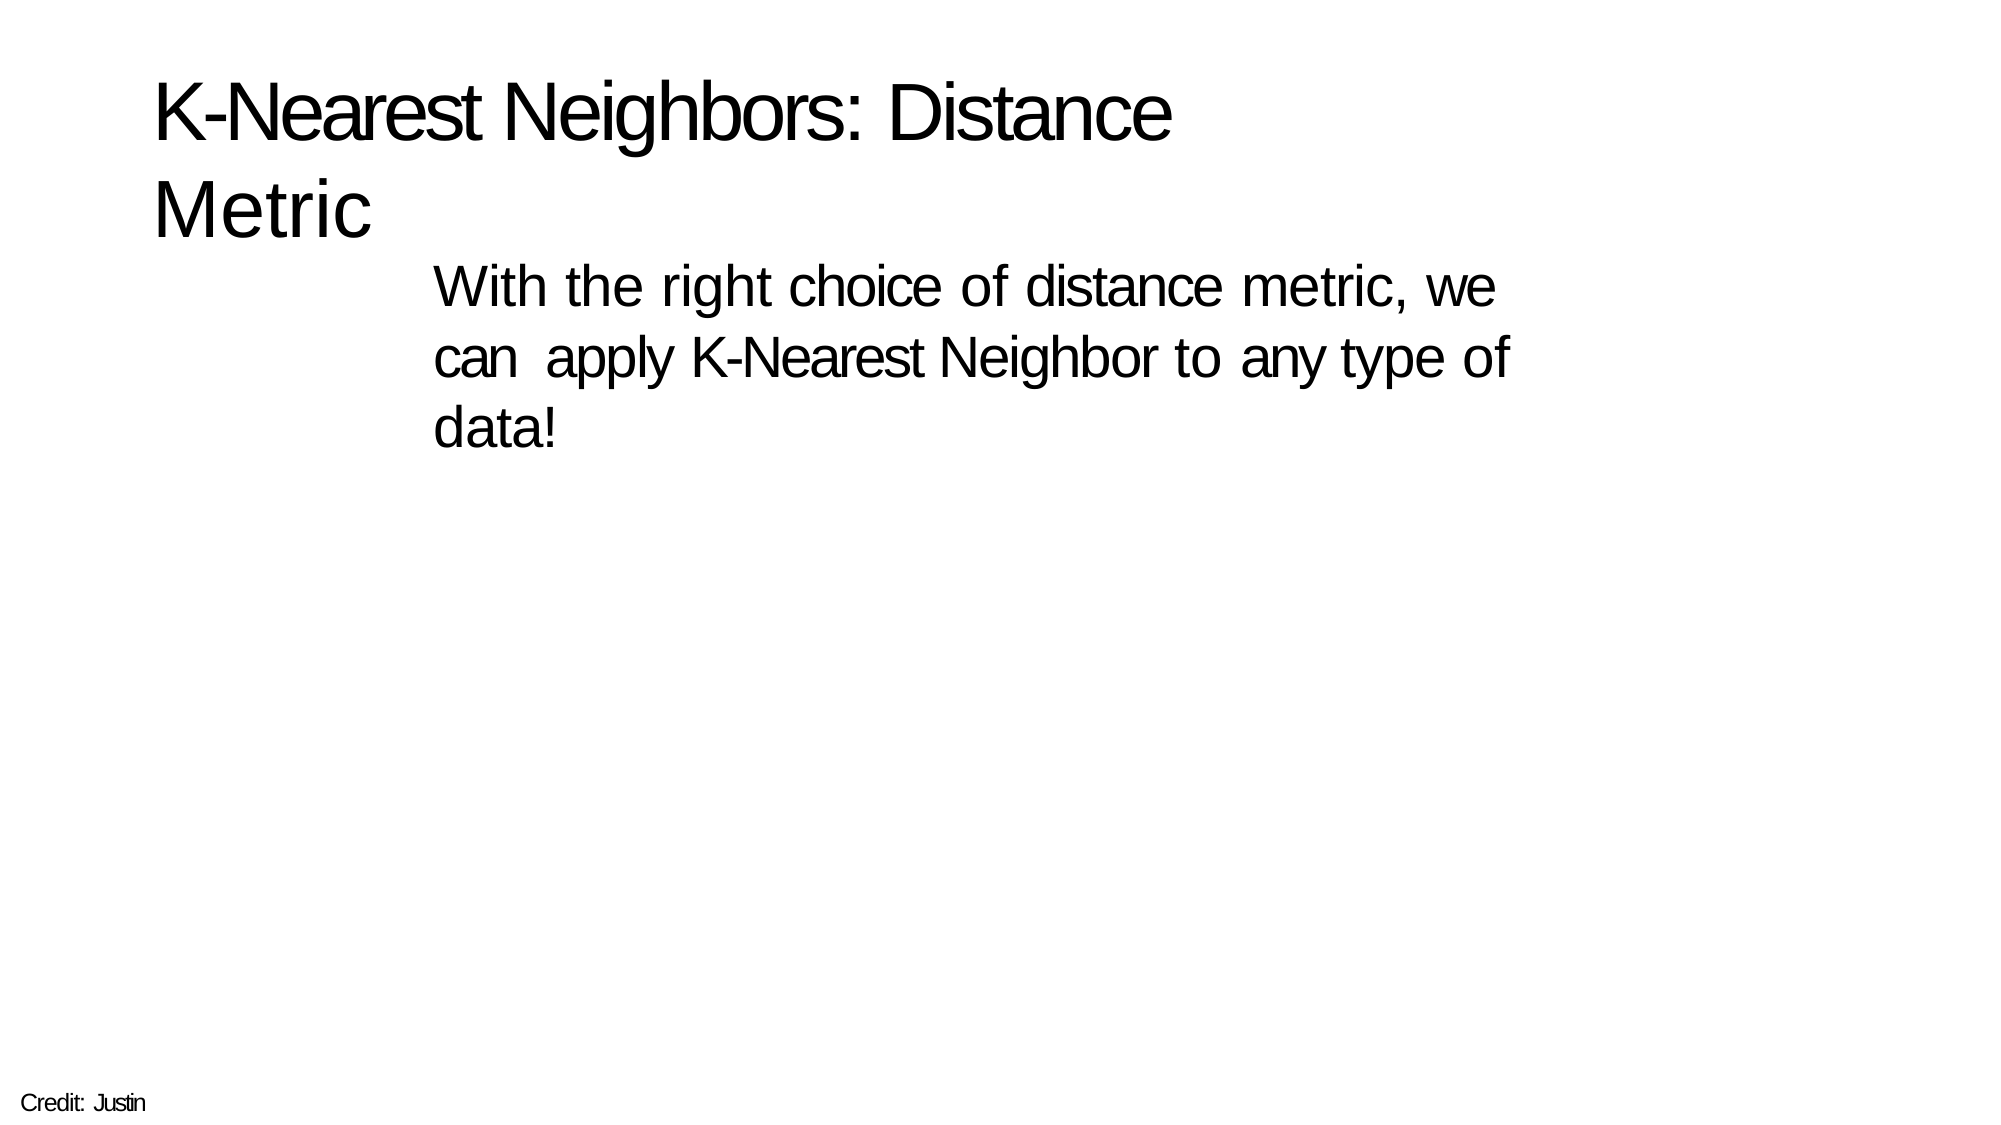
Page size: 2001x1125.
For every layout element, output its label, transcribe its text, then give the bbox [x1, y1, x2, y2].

text_box With the right choice of distance metric, we can apply K-Nearest Neighbor to any type of data! [431, 246, 1567, 460]
text_box Credit: Justin [17, 1085, 235, 1116]
text_box K-Nearest Neighbors: Distance Metric [150, 54, 1408, 255]
